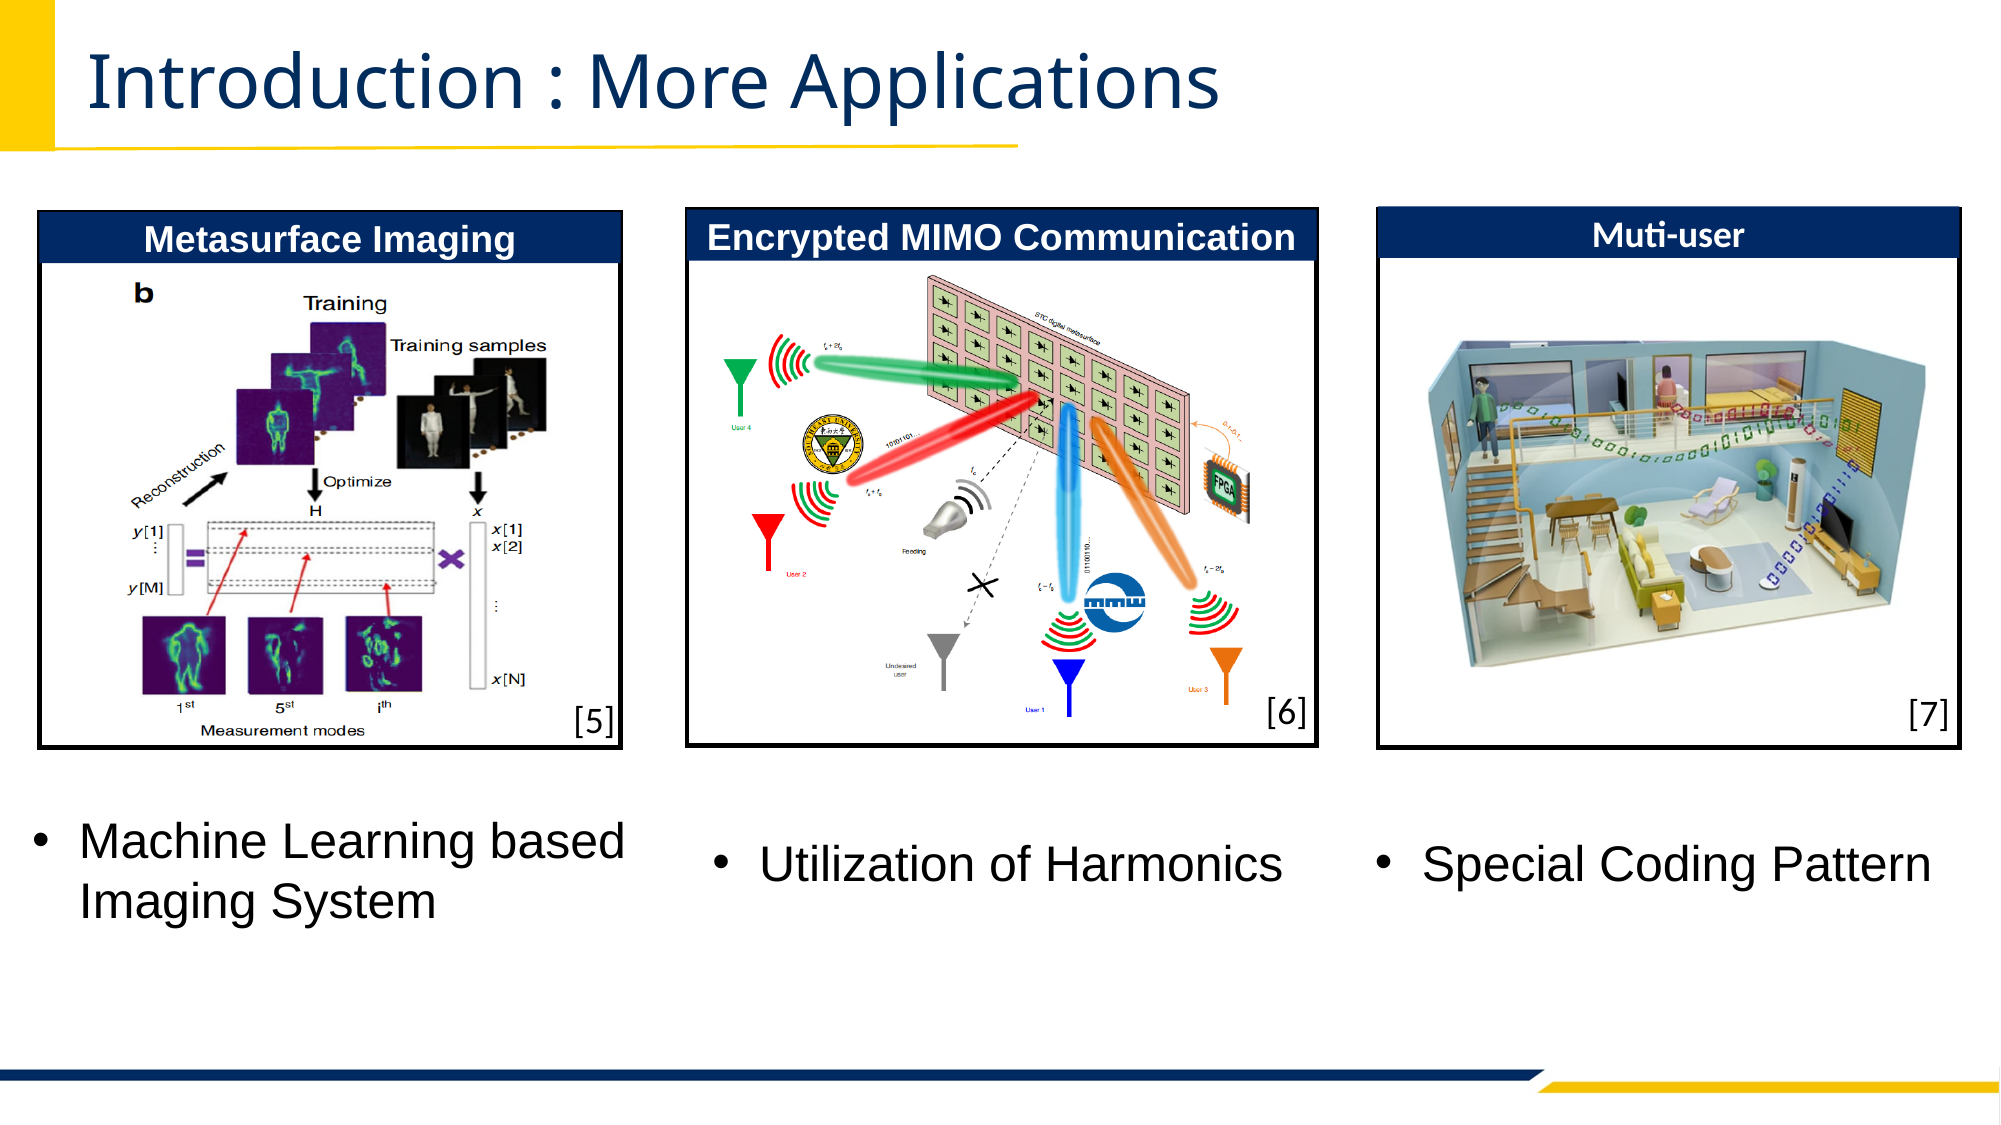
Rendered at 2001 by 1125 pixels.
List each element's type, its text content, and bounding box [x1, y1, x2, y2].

text_box Introduction : More Applications [72, 36, 1443, 140]
text_box [1377, 260, 1960, 748]
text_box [39, 211, 621, 749]
text_box Muti-user [1376, 204, 1961, 260]
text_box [686, 209, 1317, 746]
text_box Machine Learning based Imaging System [17, 801, 643, 937]
text_box Special Coding Pattern [1360, 823, 1986, 899]
text_box [5] [625, 688, 631, 749]
picture [1399, 331, 1952, 674]
picture [0, 1066, 2000, 1125]
text_box Utilization of Harmonics [697, 823, 1324, 899]
text_box [7] [1893, 681, 1965, 742]
